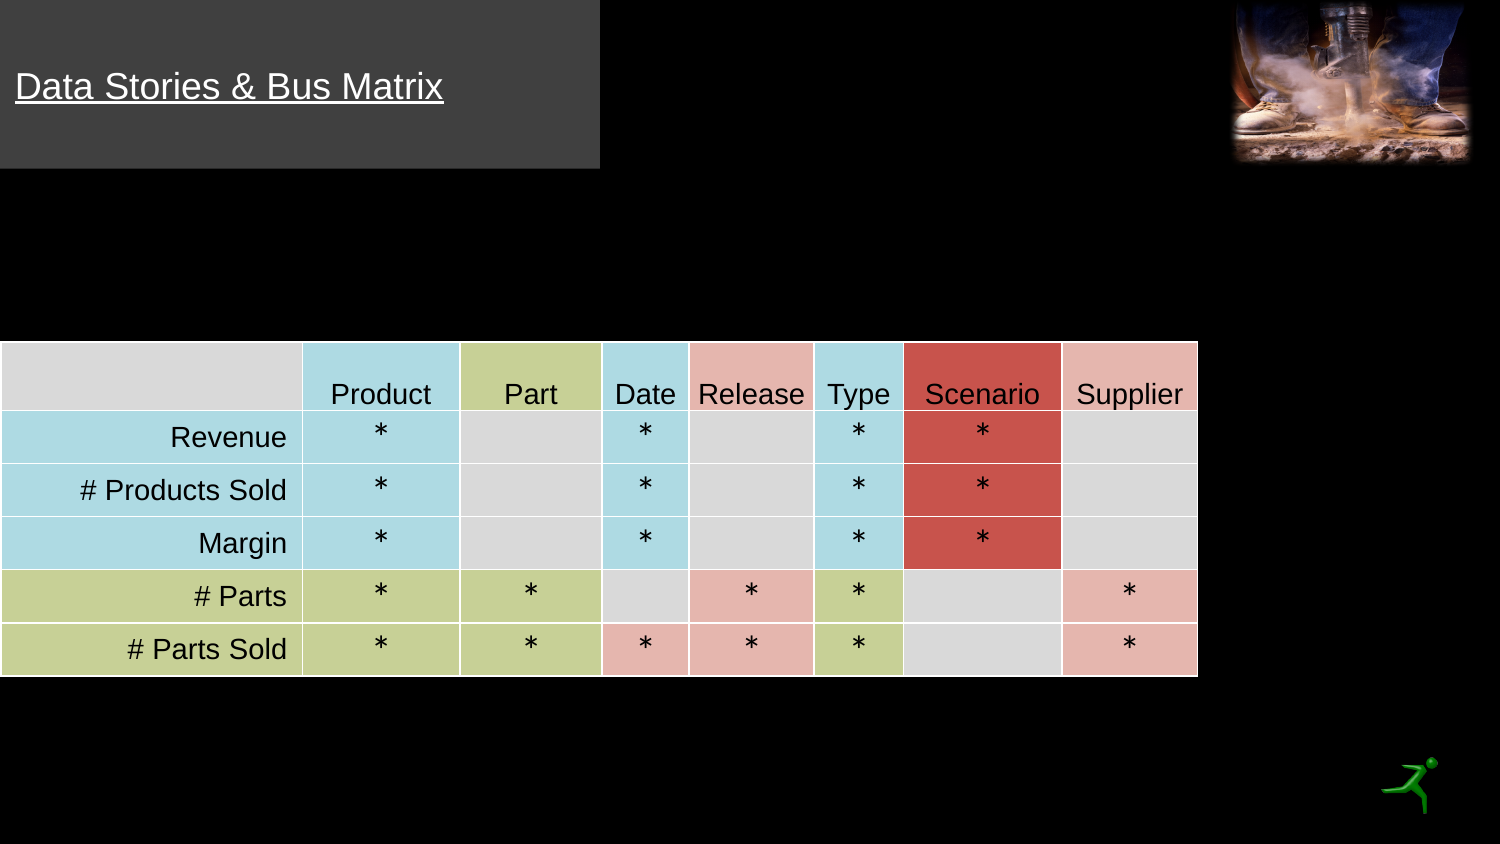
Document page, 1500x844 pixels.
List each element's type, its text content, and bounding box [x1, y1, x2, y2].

table_cell * [303, 464, 459, 516]
table_cell * [904, 411, 1061, 463]
table_cell * [904, 464, 1061, 516]
table_header Supplier [1063, 343, 1197, 410]
table_cell [904, 570, 1061, 622]
table_header [2, 343, 302, 410]
table_cell [1063, 464, 1197, 516]
table_cell * [690, 570, 813, 622]
table_cell [904, 624, 1061, 675]
table_cell * [461, 570, 601, 622]
text_box Data Stories & Bus Matrix [0, 0, 600, 169]
table_cell * [815, 464, 903, 516]
table_cell * [303, 570, 459, 622]
table_cell [461, 464, 601, 516]
table_cell * [303, 517, 459, 569]
table_cell * [815, 411, 903, 463]
table_cell Revenue [2, 411, 302, 463]
table_cell [690, 517, 813, 569]
table_cell [1063, 411, 1197, 463]
table_header Product [303, 343, 459, 410]
table_cell * [815, 624, 903, 675]
table_cell * [690, 624, 813, 675]
table_cell [690, 411, 813, 463]
table_cell * [603, 411, 688, 463]
table_header Part [461, 343, 601, 410]
table_cell * [904, 517, 1061, 569]
table_cell # Parts [2, 570, 302, 622]
table_cell [690, 464, 813, 516]
table_cell [1063, 517, 1197, 569]
table_cell * [815, 570, 903, 622]
table_cell [603, 570, 688, 622]
table_cell [461, 411, 601, 463]
table_header Type [815, 343, 903, 410]
table_header Date [603, 343, 688, 410]
table_cell * [1063, 624, 1197, 675]
table_cell * [461, 624, 601, 675]
table_cell # Parts Sold [2, 624, 302, 675]
table_cell * [603, 624, 688, 675]
table_cell * [303, 411, 459, 463]
table_cell Margin [2, 517, 302, 569]
table_cell * [603, 464, 688, 516]
table_header Release [690, 343, 813, 410]
table_cell * [303, 624, 459, 675]
table_cell * [603, 517, 688, 569]
table_header Scenario [904, 343, 1061, 410]
picture [1228, 0, 1475, 169]
table_cell # Products Sold [2, 464, 302, 516]
table_cell * [815, 517, 903, 569]
table_cell [461, 517, 601, 569]
picture [1366, 742, 1452, 829]
table_cell * [1063, 570, 1197, 622]
